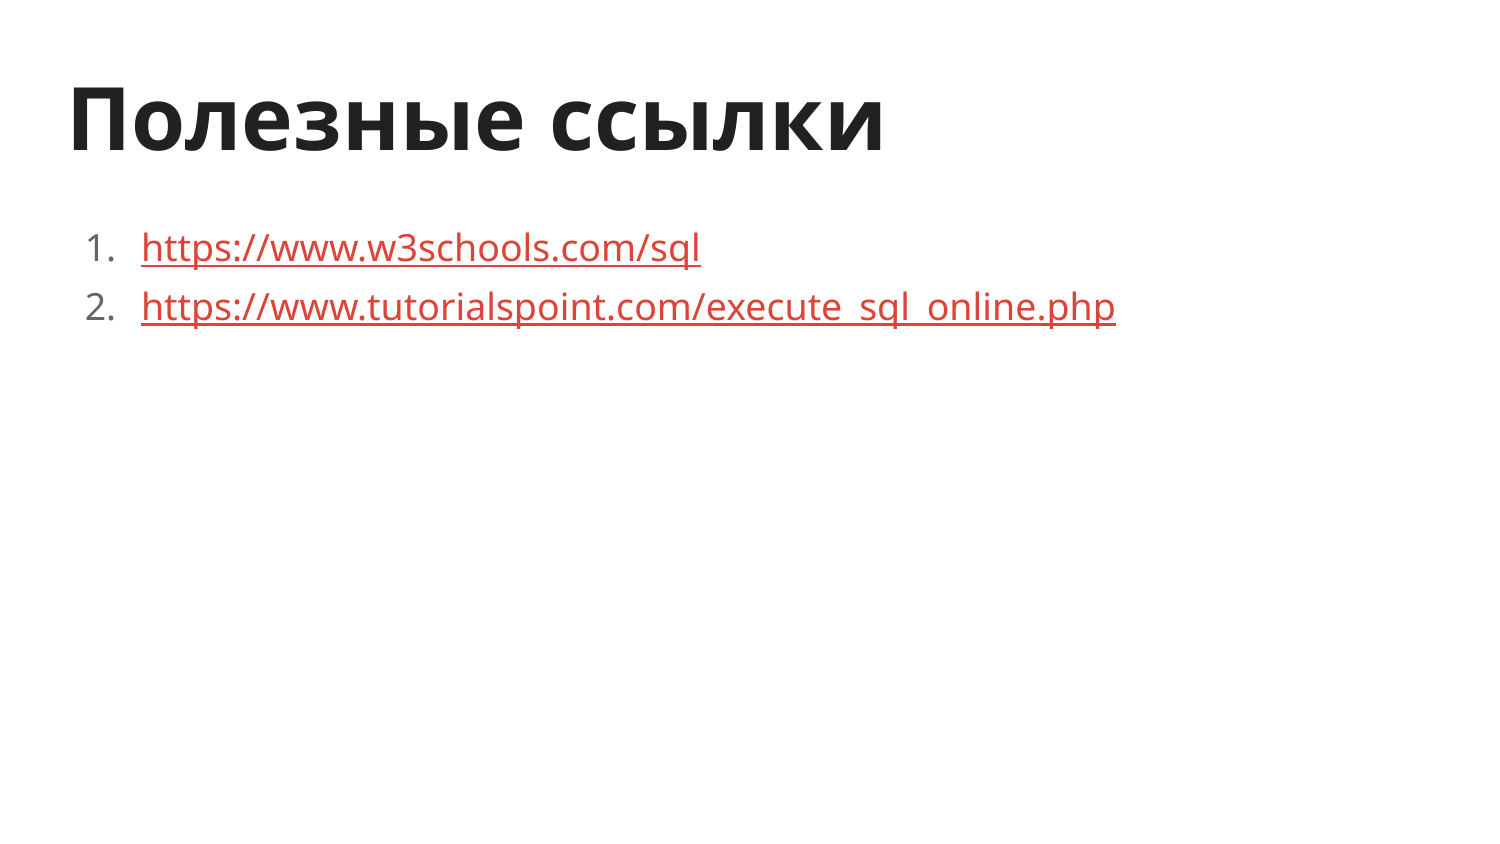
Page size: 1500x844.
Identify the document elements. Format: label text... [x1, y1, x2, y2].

title Полезные ссылки [51, 48, 1449, 180]
list https://www.w3schools.com/sql https://www.tutorialspoint.com/execute_sql_online.php [51, 201, 1449, 750]
